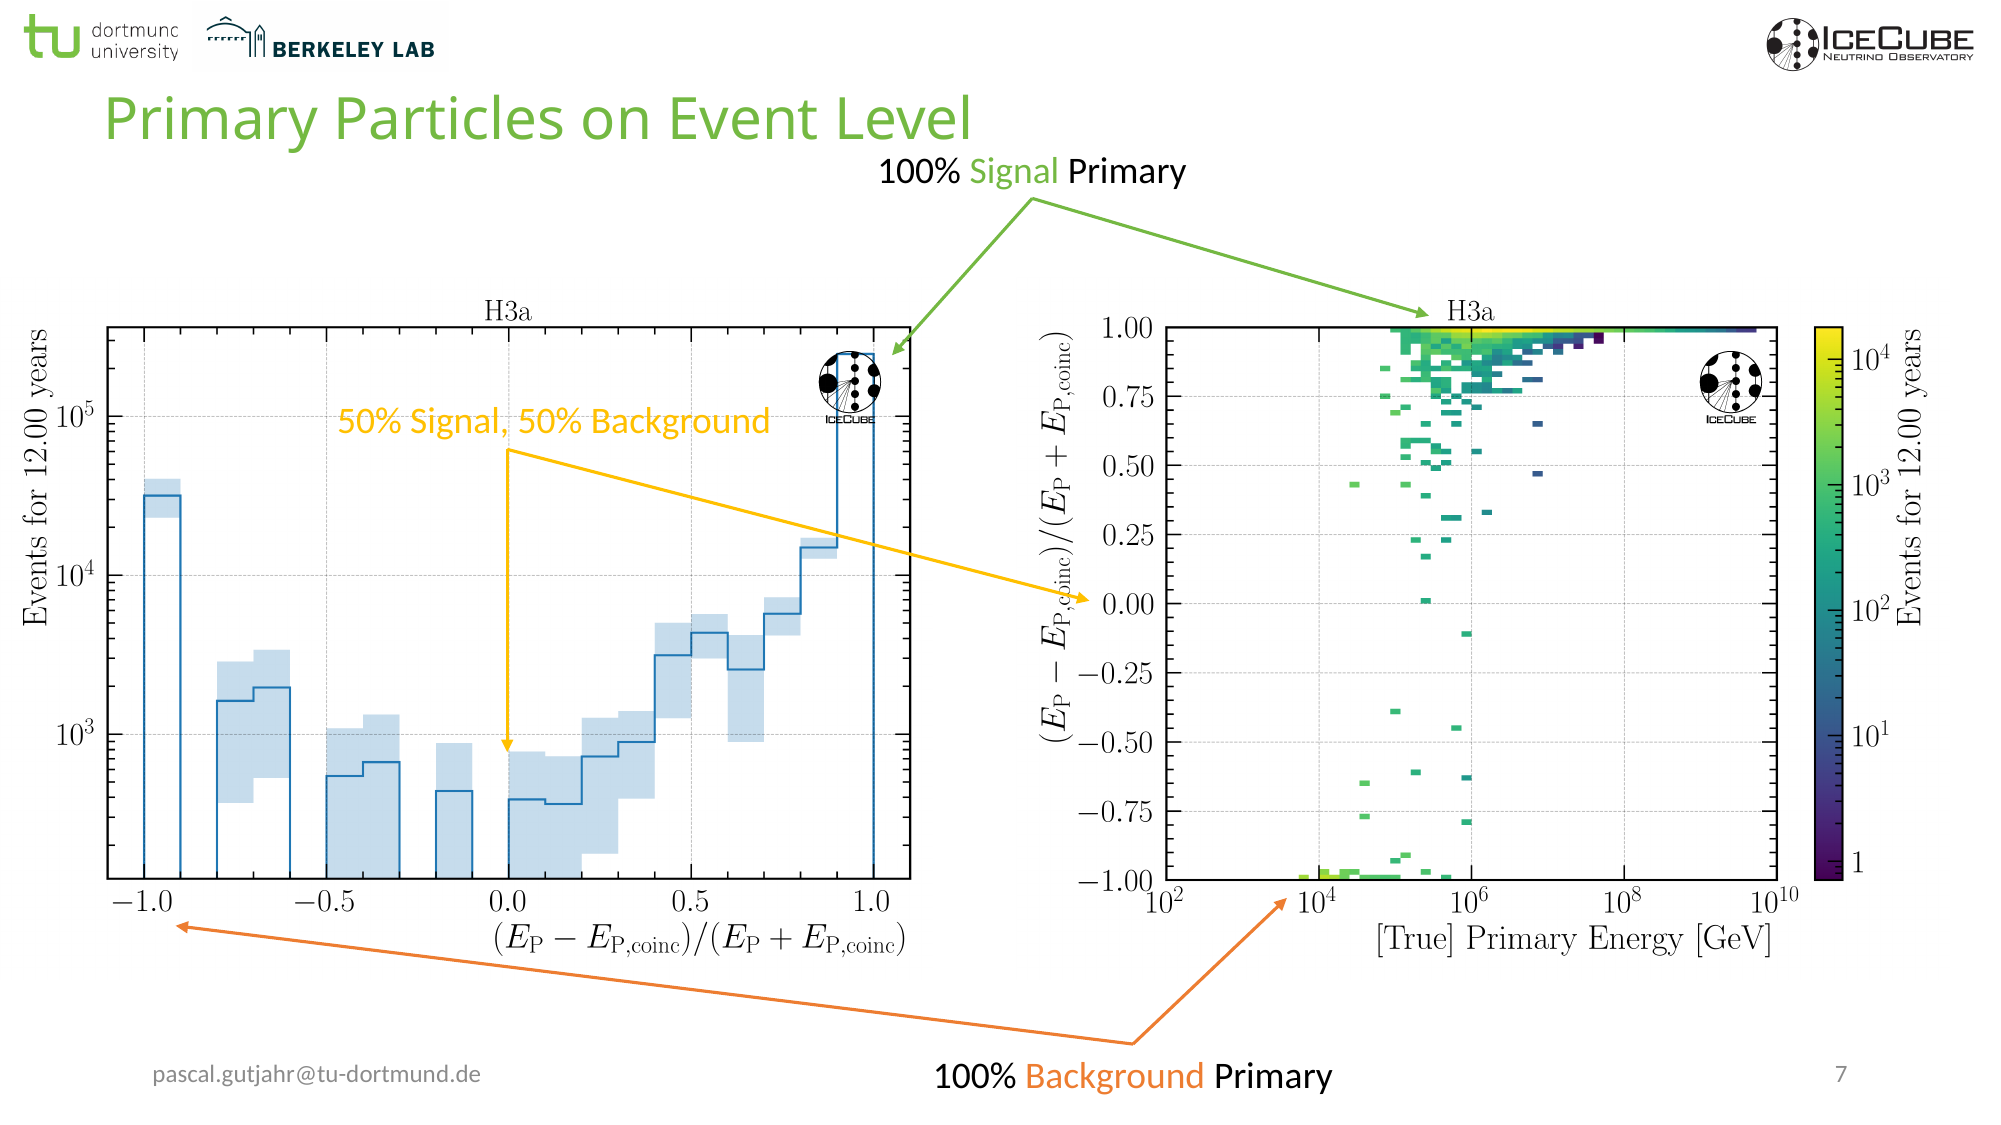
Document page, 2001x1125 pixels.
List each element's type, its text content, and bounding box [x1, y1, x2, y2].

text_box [1132, 898, 1287, 1045]
picture [192, 1, 449, 59]
slide_number 7 [1412, 1042, 1863, 1103]
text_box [175, 925, 1132, 1045]
slide_number pascal.gutjahr@tu-dortmund.de [137, 1042, 588, 1103]
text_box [1032, 199, 1429, 316]
title Primary Particles on Event Level [88, 59, 1977, 182]
text_box 100% Signal Primary [862, 138, 1202, 199]
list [0, 277, 933, 980]
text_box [892, 199, 1033, 356]
picture [1016, 277, 1950, 980]
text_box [507, 449, 1090, 601]
text_box 100% Background Primary [917, 1044, 1348, 1104]
